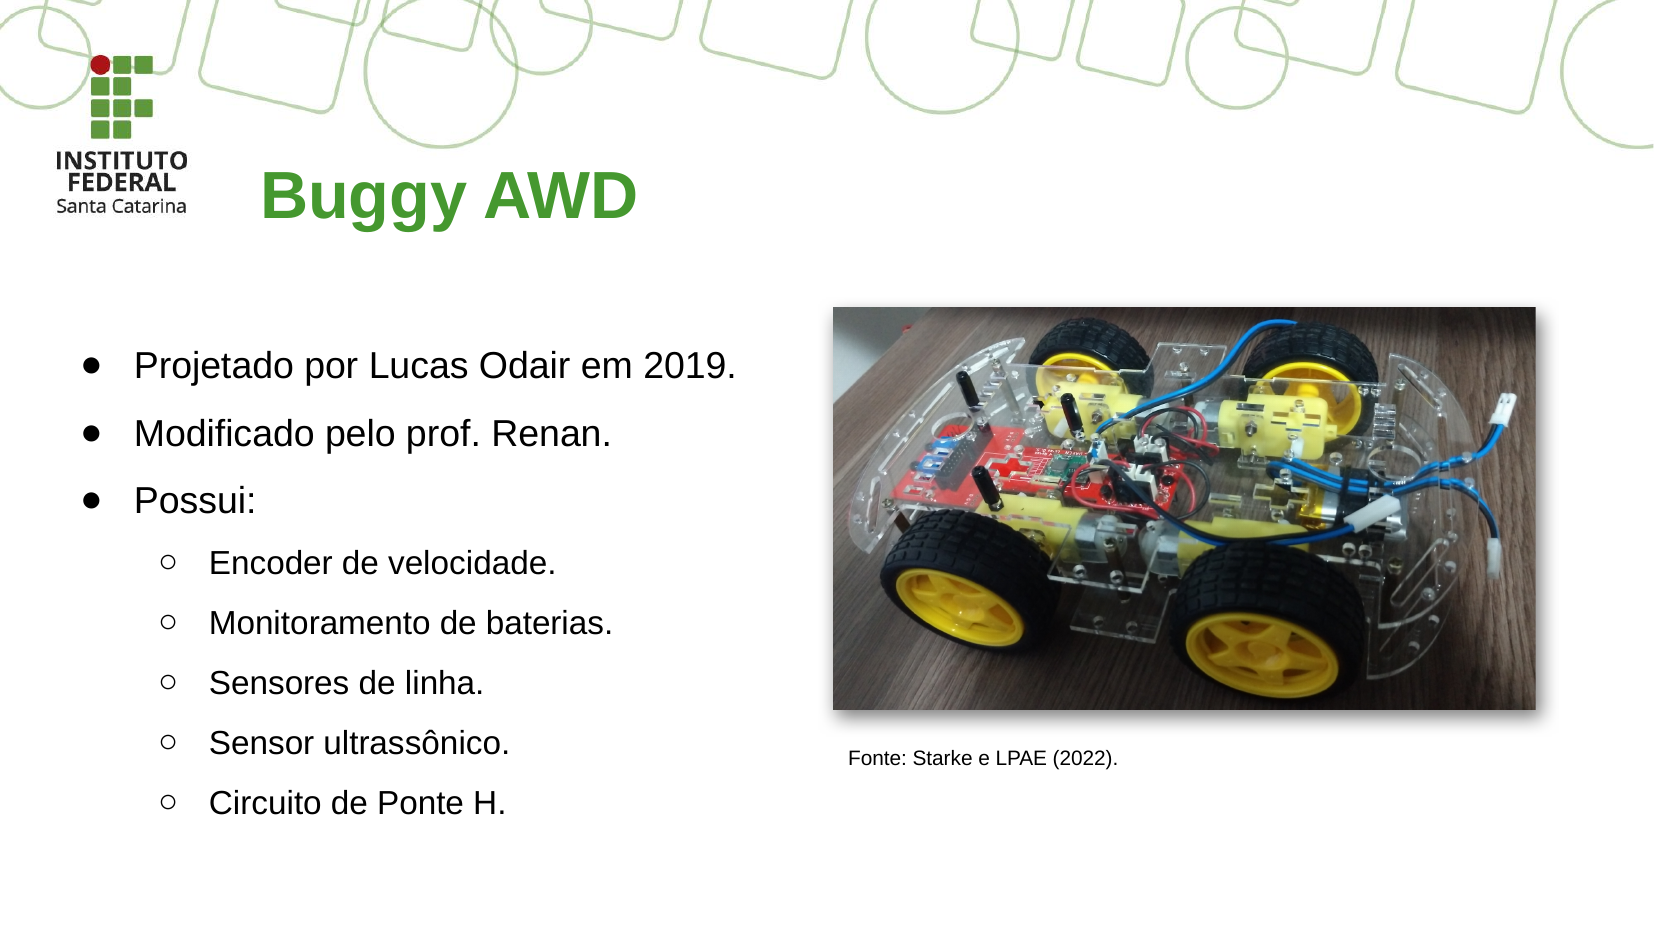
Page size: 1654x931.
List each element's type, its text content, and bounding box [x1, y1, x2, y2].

title Buggy AWD [259, 154, 1571, 230]
list Projetado por Lucas Odair em 2019. Modificado pelo prof. Renan. Possui: Encoder de velocidade. Monitoramento de baterias. Sensores de linha. Sensor ultrassônico. Circuito de Ponte H. [59, 318, 1571, 848]
picture [0, 0, 1654, 931]
text_box Fonte: Starke e LPAE (2022). [833, 731, 1326, 782]
